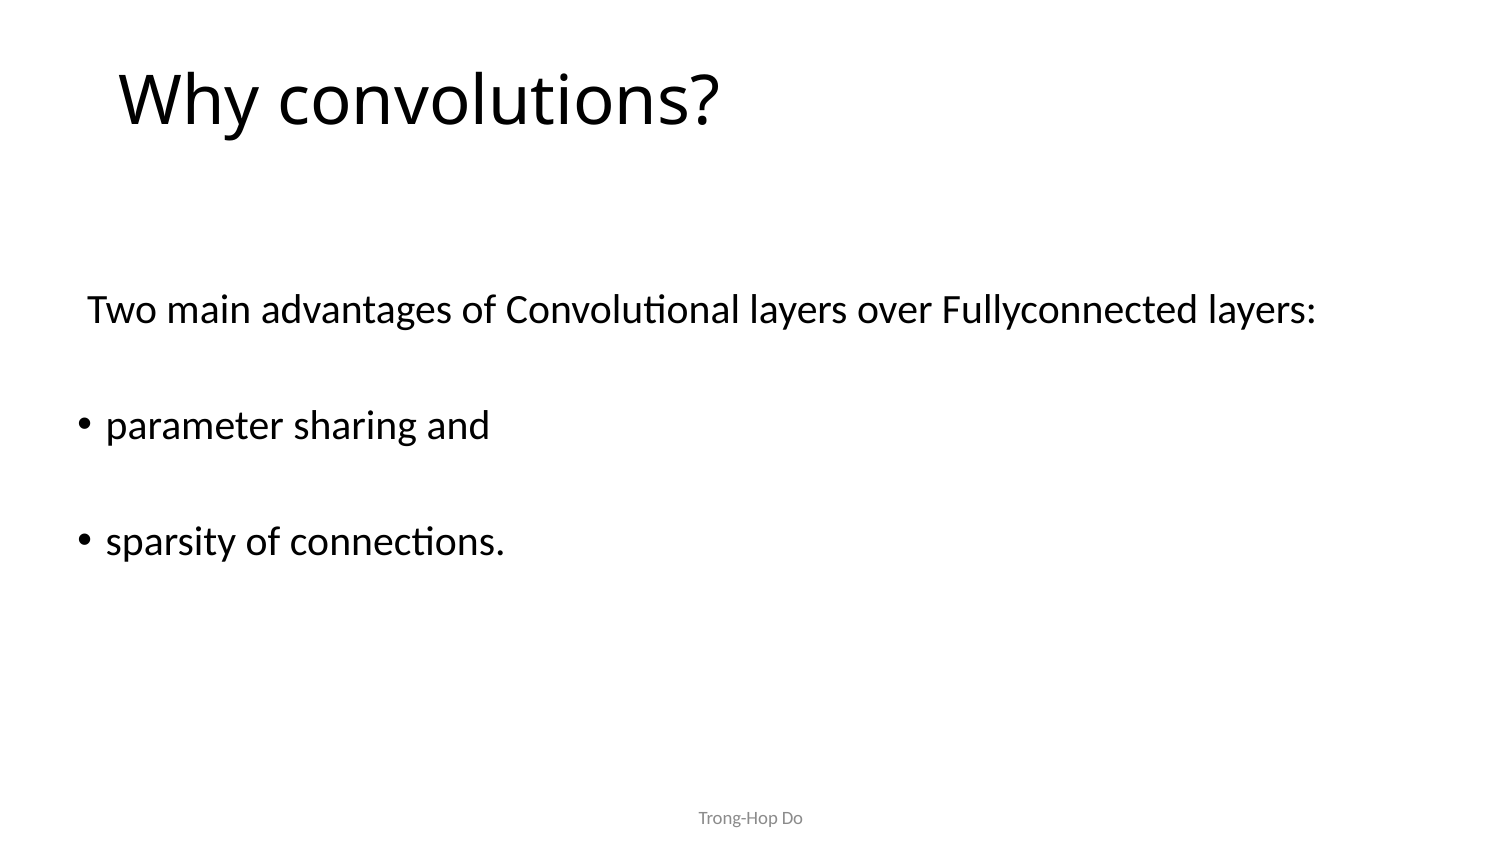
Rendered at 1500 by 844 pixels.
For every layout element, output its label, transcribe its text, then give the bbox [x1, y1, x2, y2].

title Why convolutions? [103, 44, 1397, 160]
footer Trong-Hop Do [496, 782, 1004, 827]
list Two main advantages of Convolutional layers over Fullyconnected layers: parameter sharing and sparsity of connections. [62, 224, 1438, 760]
